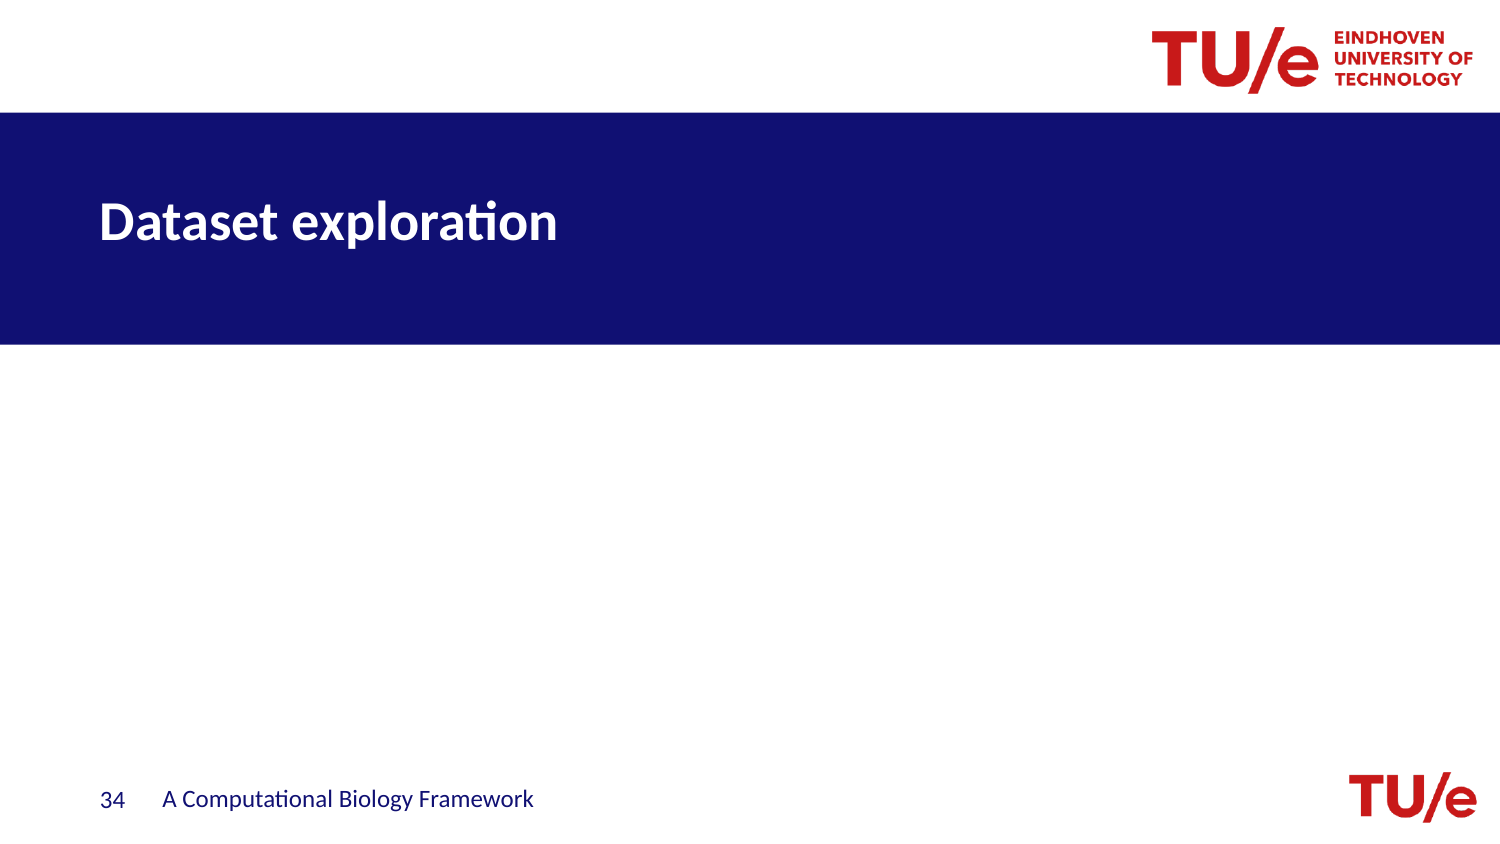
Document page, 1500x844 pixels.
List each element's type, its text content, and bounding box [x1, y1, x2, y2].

footer A Computational Biology Framework [162, 782, 1267, 841]
slide_number 34 [100, 783, 199, 841]
picture [1336, 759, 1489, 835]
title Dataset exploration [0, 112, 1500, 345]
picture [1135, 10, 1500, 110]
